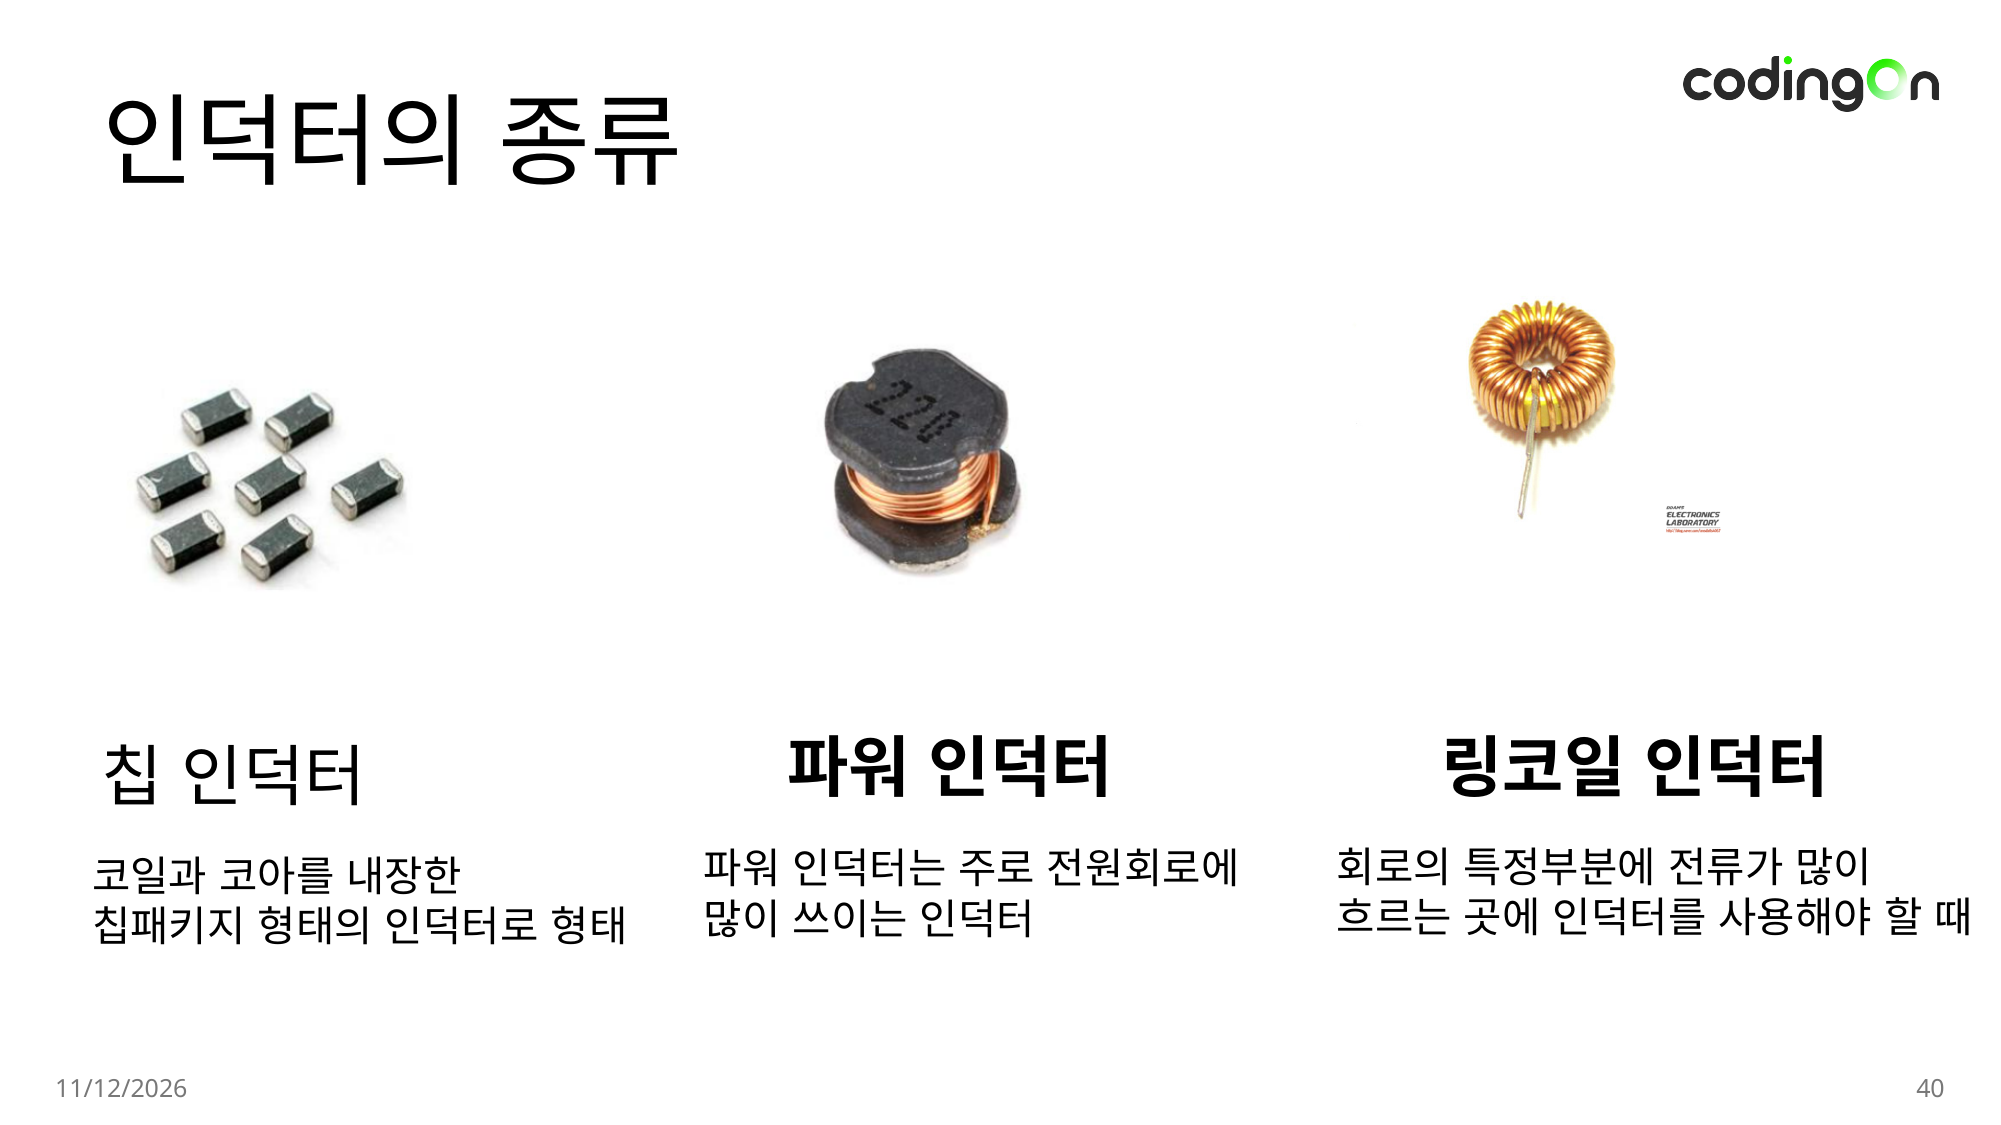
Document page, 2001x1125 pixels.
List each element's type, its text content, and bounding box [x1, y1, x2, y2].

text_box 링코일 인덕터 [1426, 717, 1920, 783]
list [95, 335, 450, 636]
text_box 회로의 특정부분에 전류가 많이 흐르는 곳에 인덕터를 사용해야 할 때 [1321, 783, 1988, 949]
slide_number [40, 1059, 491, 1120]
picture [1813, 56, 1939, 112]
title 인덕터의 종류 [87, 36, 1813, 255]
picture [1349, 257, 1735, 547]
text_box 파워 인덕터 [772, 717, 1129, 812]
slide_number 40 [1509, 1059, 1960, 1120]
text_box 파워 인덕터는 주로 전원회로에 많이 쓰이는 인덕터 [689, 834, 1267, 950]
text_box 코일과 코아를 내장한 칩패키지 형태의 인덕터로 형태 [77, 842, 643, 958]
text_box 칩 인덕터 [87, 726, 382, 822]
picture [759, 285, 1080, 606]
